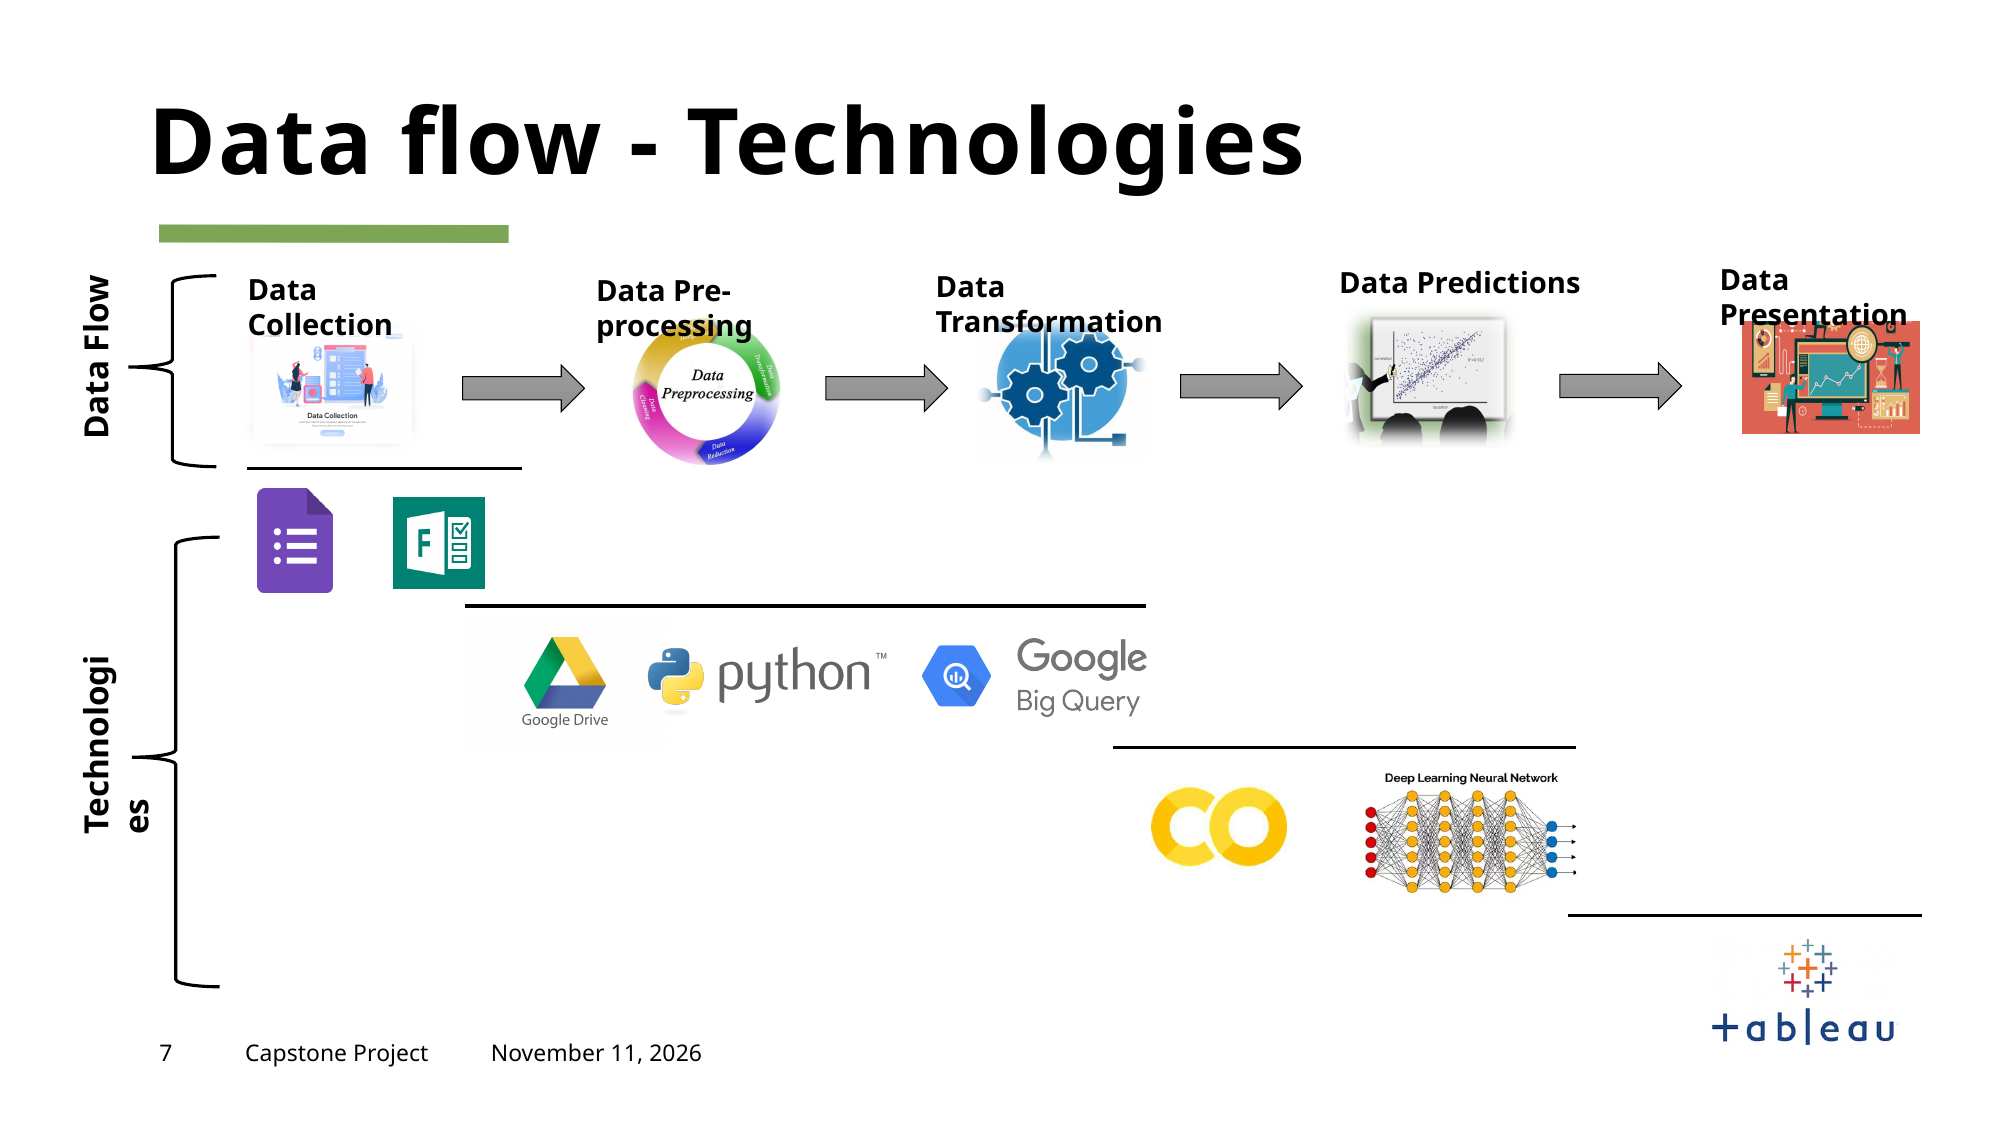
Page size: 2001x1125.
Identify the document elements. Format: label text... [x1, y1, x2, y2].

text_box [128, 274, 217, 469]
picture [922, 638, 1147, 717]
picture [393, 497, 485, 589]
title Data flow - Technologies [148, 93, 1389, 195]
text_box [825, 363, 949, 413]
text_box [1559, 361, 1683, 411]
picture [461, 613, 911, 752]
picture [617, 304, 795, 482]
text_box Technologies [67, 623, 163, 850]
text_box Data Presentation [1704, 254, 1999, 339]
picture [257, 488, 333, 593]
text_box [163, 535, 220, 989]
text_box Data Transformation [920, 260, 1215, 346]
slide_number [490, 1038, 707, 1080]
picture [159, 221, 509, 245]
text_box Data Collection [232, 263, 453, 349]
picture [973, 311, 1151, 465]
slide_number 7 [159, 1038, 245, 1080]
picture [243, 319, 421, 453]
picture [1348, 771, 1577, 901]
text_box [462, 363, 586, 413]
text_box Data Pre-processing [581, 265, 876, 350]
text_box Data Flow [67, 228, 123, 455]
text_box Data Predictions [1324, 257, 1619, 307]
picture [1151, 758, 1287, 895]
footer Capstone Project [245, 1038, 490, 1080]
picture [1711, 937, 1898, 1046]
picture [1341, 304, 1519, 451]
picture [1741, 321, 1920, 434]
text_box [1180, 361, 1304, 411]
